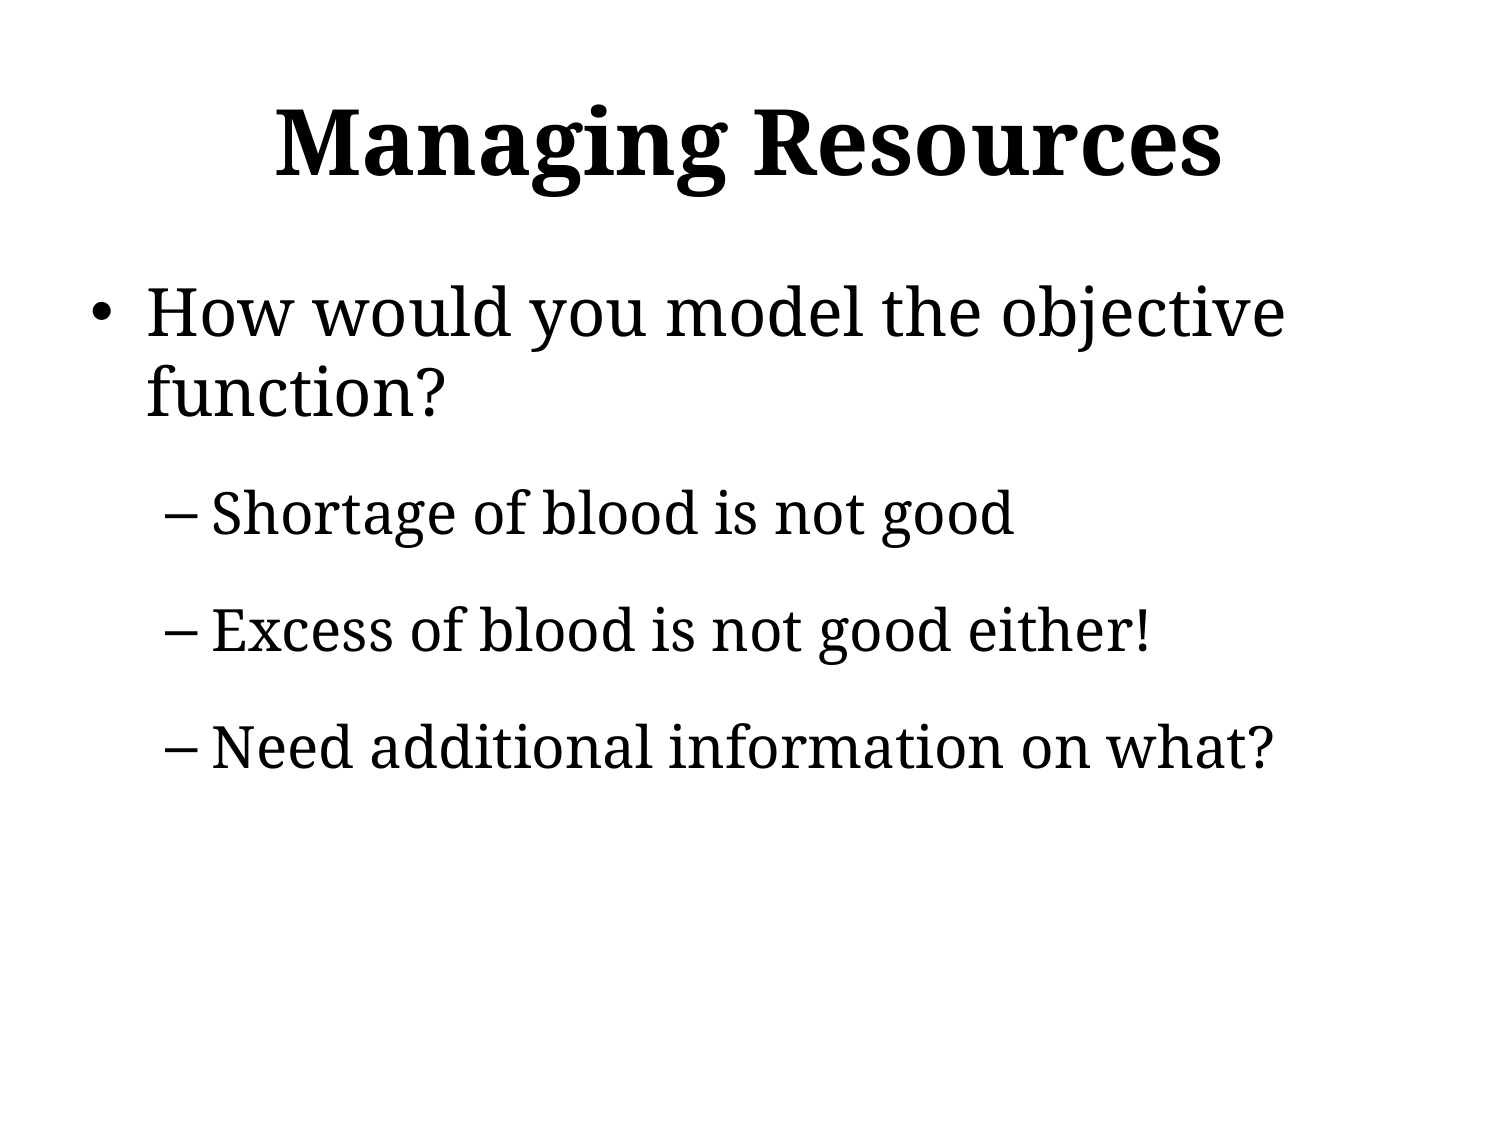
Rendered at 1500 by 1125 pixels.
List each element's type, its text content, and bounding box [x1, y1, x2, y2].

list How would you model the objective function? Shortage of blood is not good Excess of blood is not good either! Need additional information on what? [75, 262, 1425, 1005]
title Managing Resources [75, 45, 1425, 233]
